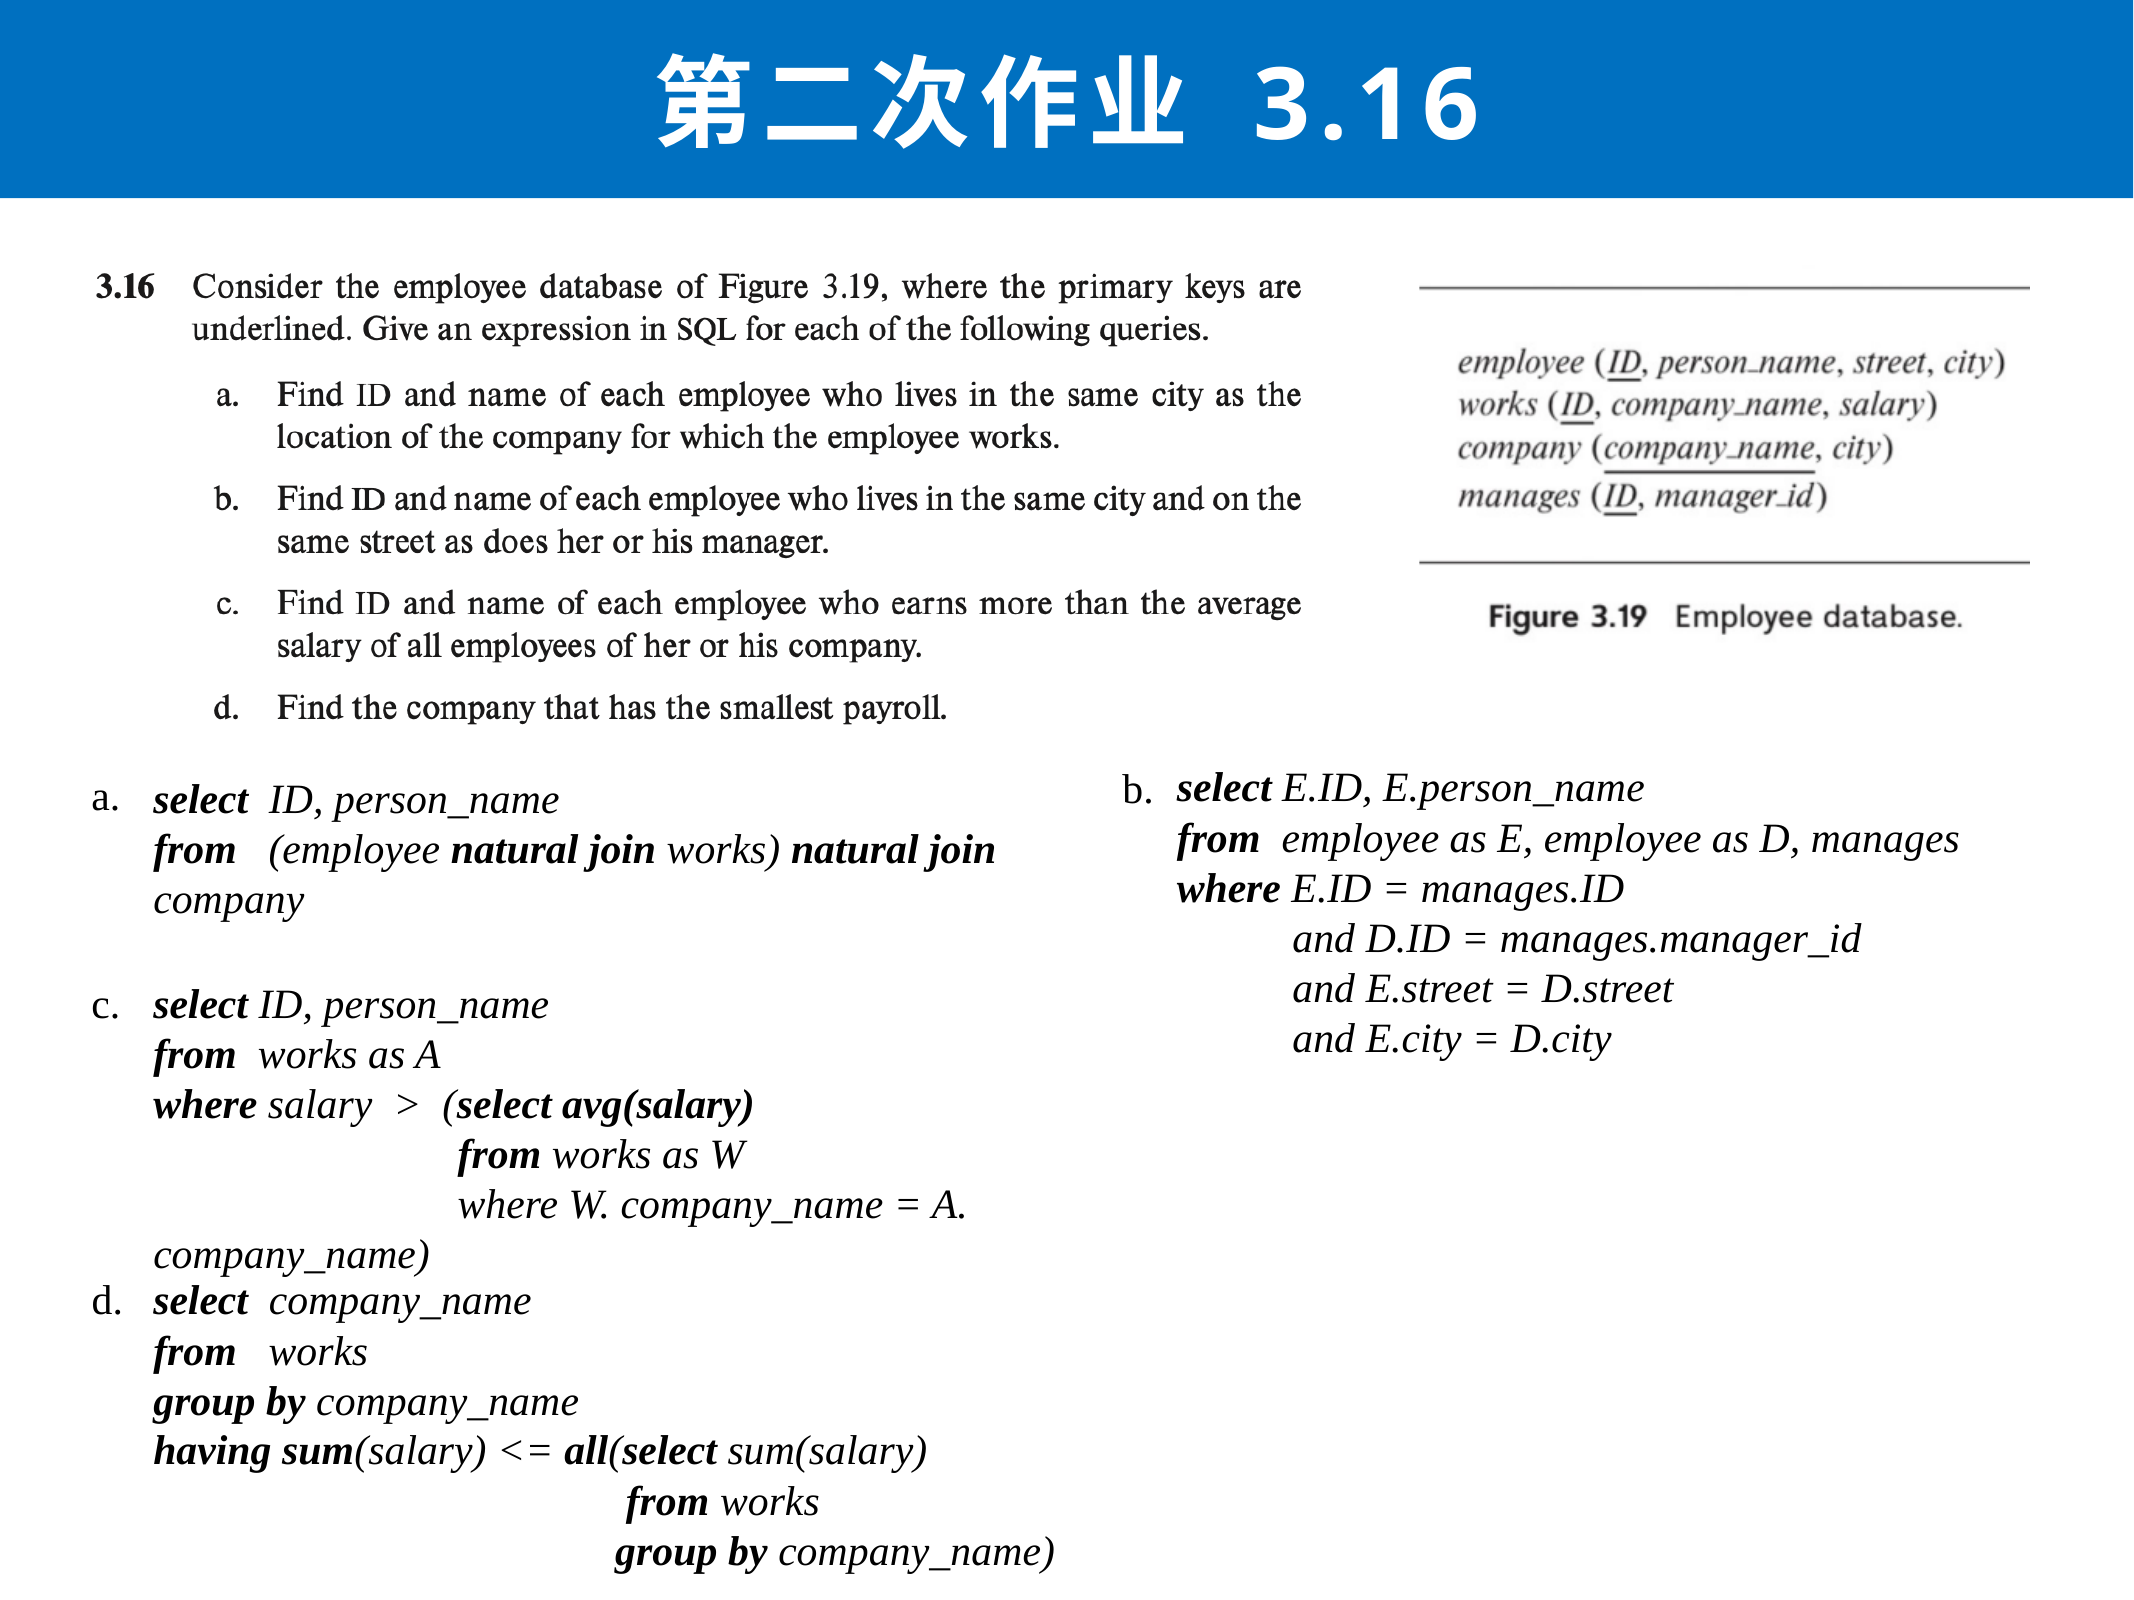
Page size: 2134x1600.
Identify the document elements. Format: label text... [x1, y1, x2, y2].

text_box select ID, person_name from works as A where salary > (select avg(salary) from works as W where W. company_name = A. company_name) [138, 969, 1270, 1265]
text_box select ID, person_name from (employee natural join works) natural join company [138, 763, 1136, 929]
text_box select E.ID, E.person_name from employee as E, employee as D, manages where E.ID = manages.ID and D.ID = manages.manager_id and E.street = D.street and E.city = D.city [1162, 752, 2003, 1068]
picture [66, 252, 1342, 734]
title 第二次作业 3.16 [0, 0, 2134, 199]
picture [1418, 264, 2030, 649]
text_box c. [76, 969, 136, 1035]
text_box b. [1107, 754, 1162, 820]
text_box d. [76, 1265, 139, 1331]
text_box a. [76, 760, 136, 826]
text_box select company_name from works group by company_name having sum(salary) <= all(select sum(salary) from works group by company_name) [138, 1265, 1270, 1581]
